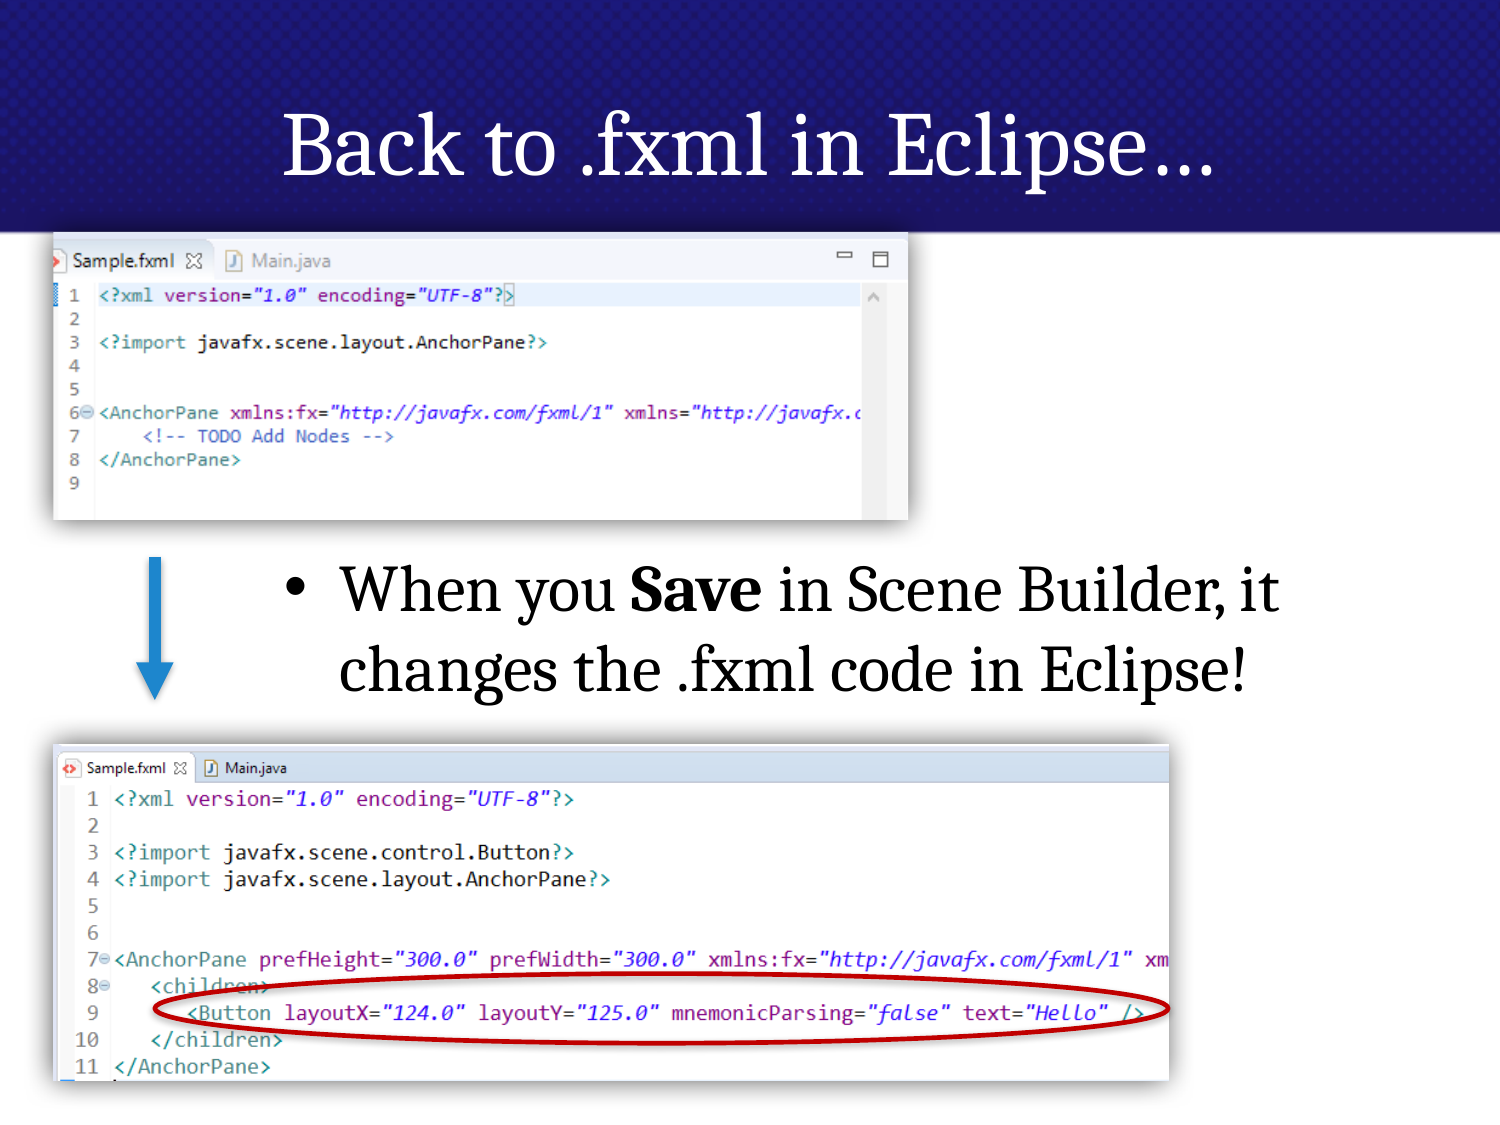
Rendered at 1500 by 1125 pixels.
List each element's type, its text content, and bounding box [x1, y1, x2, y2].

title Back to .fxml in Eclipse… [75, 45, 1425, 233]
picture [0, 0, 1500, 1125]
list When you Save in Scene Builder, it changes the .fxml code in Eclipse! [268, 537, 1425, 1081]
